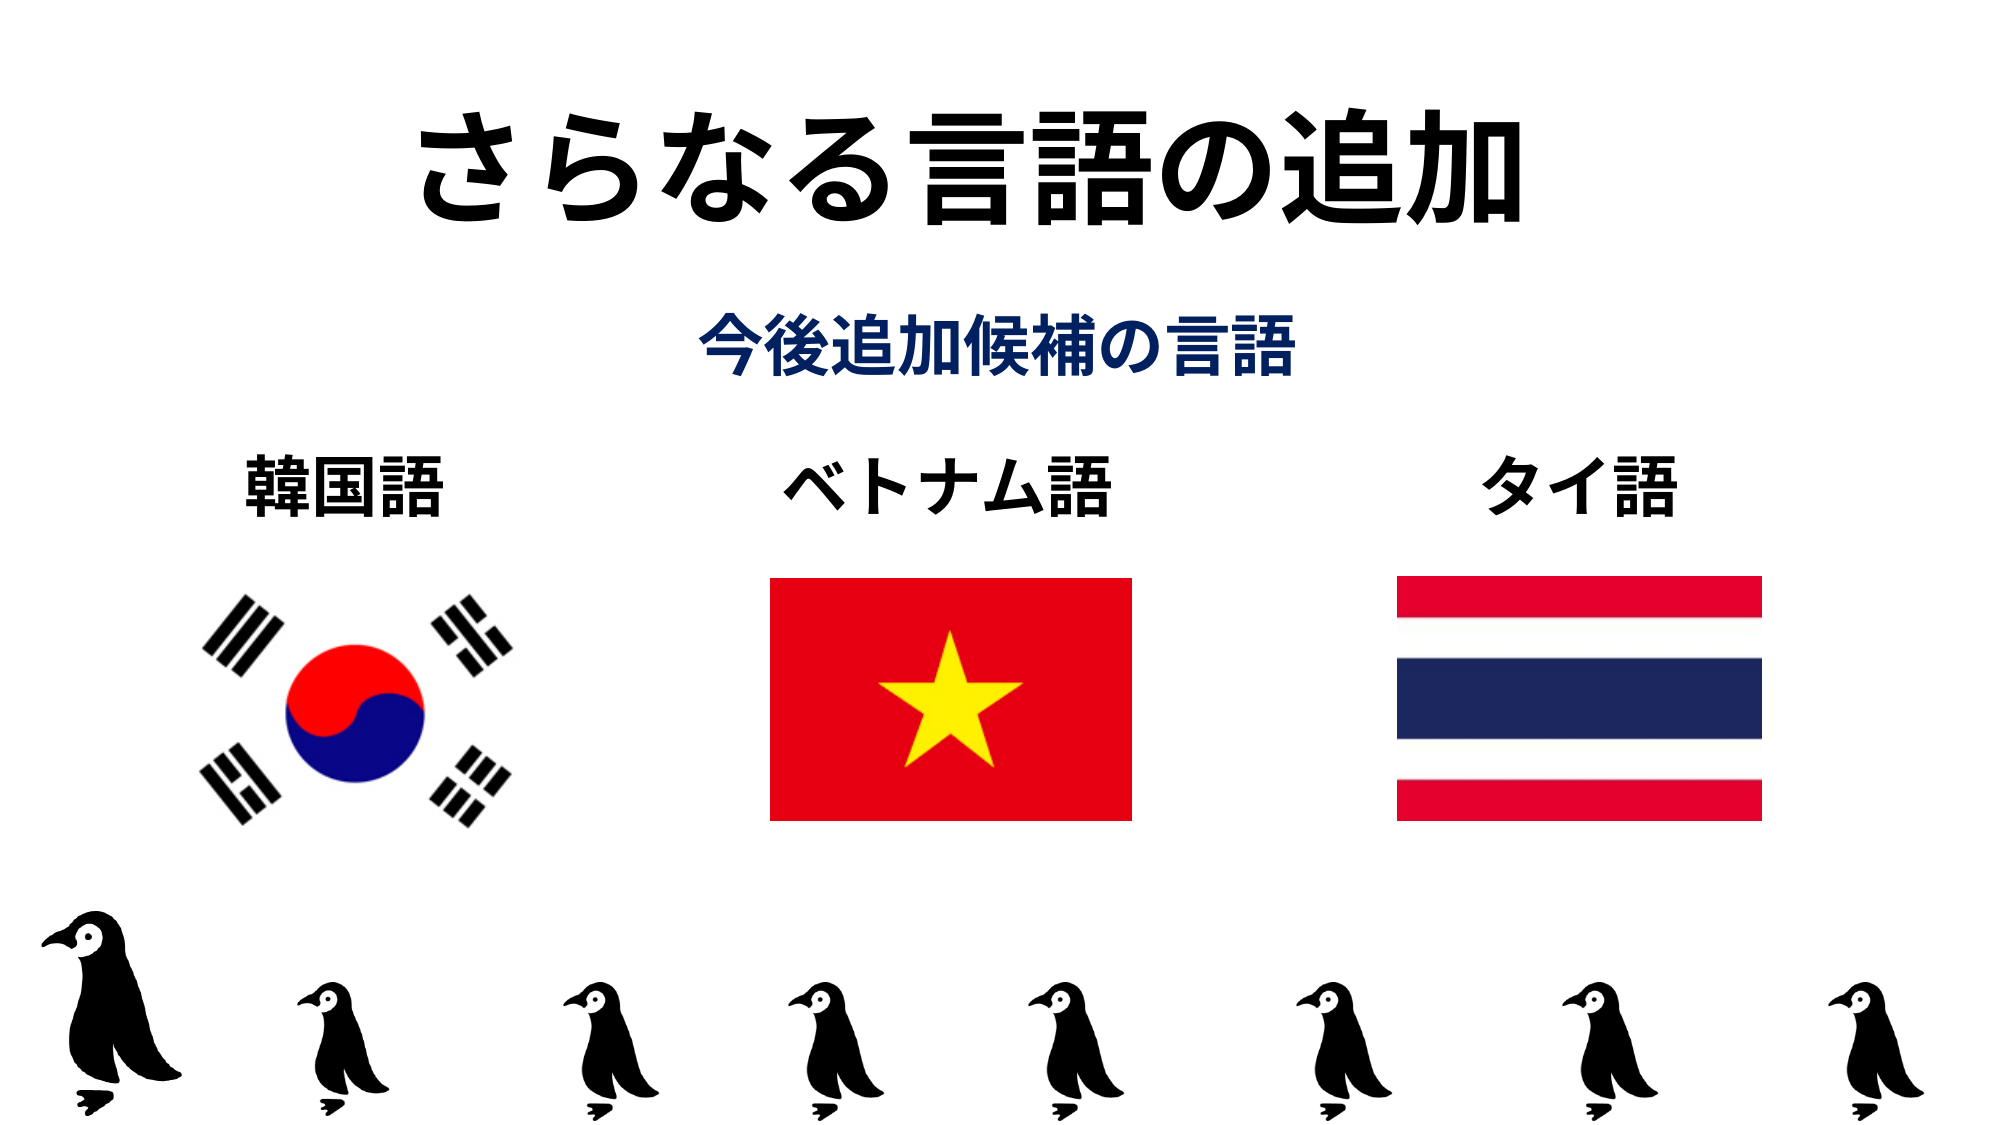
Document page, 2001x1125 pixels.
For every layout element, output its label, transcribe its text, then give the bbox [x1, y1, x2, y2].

picture [1540, 982, 1680, 1121]
picture [1006, 982, 1146, 1121]
picture [1274, 982, 1414, 1121]
picture [1397, 576, 1763, 821]
picture [541, 982, 681, 1121]
title さらなる言語の追加 [388, 0, 1645, 250]
picture [1806, 982, 1946, 1121]
text_box 韓国語 [229, 437, 517, 533]
text_box タイ語 [1463, 437, 1743, 533]
picture [769, 578, 1132, 821]
picture [9, 911, 214, 1116]
text_box ベトナム語 [767, 437, 1132, 533]
text_box 今後追加候補の言語 [682, 296, 1385, 391]
picture [154, 578, 554, 846]
picture [766, 982, 906, 1121]
picture [276, 982, 410, 1116]
